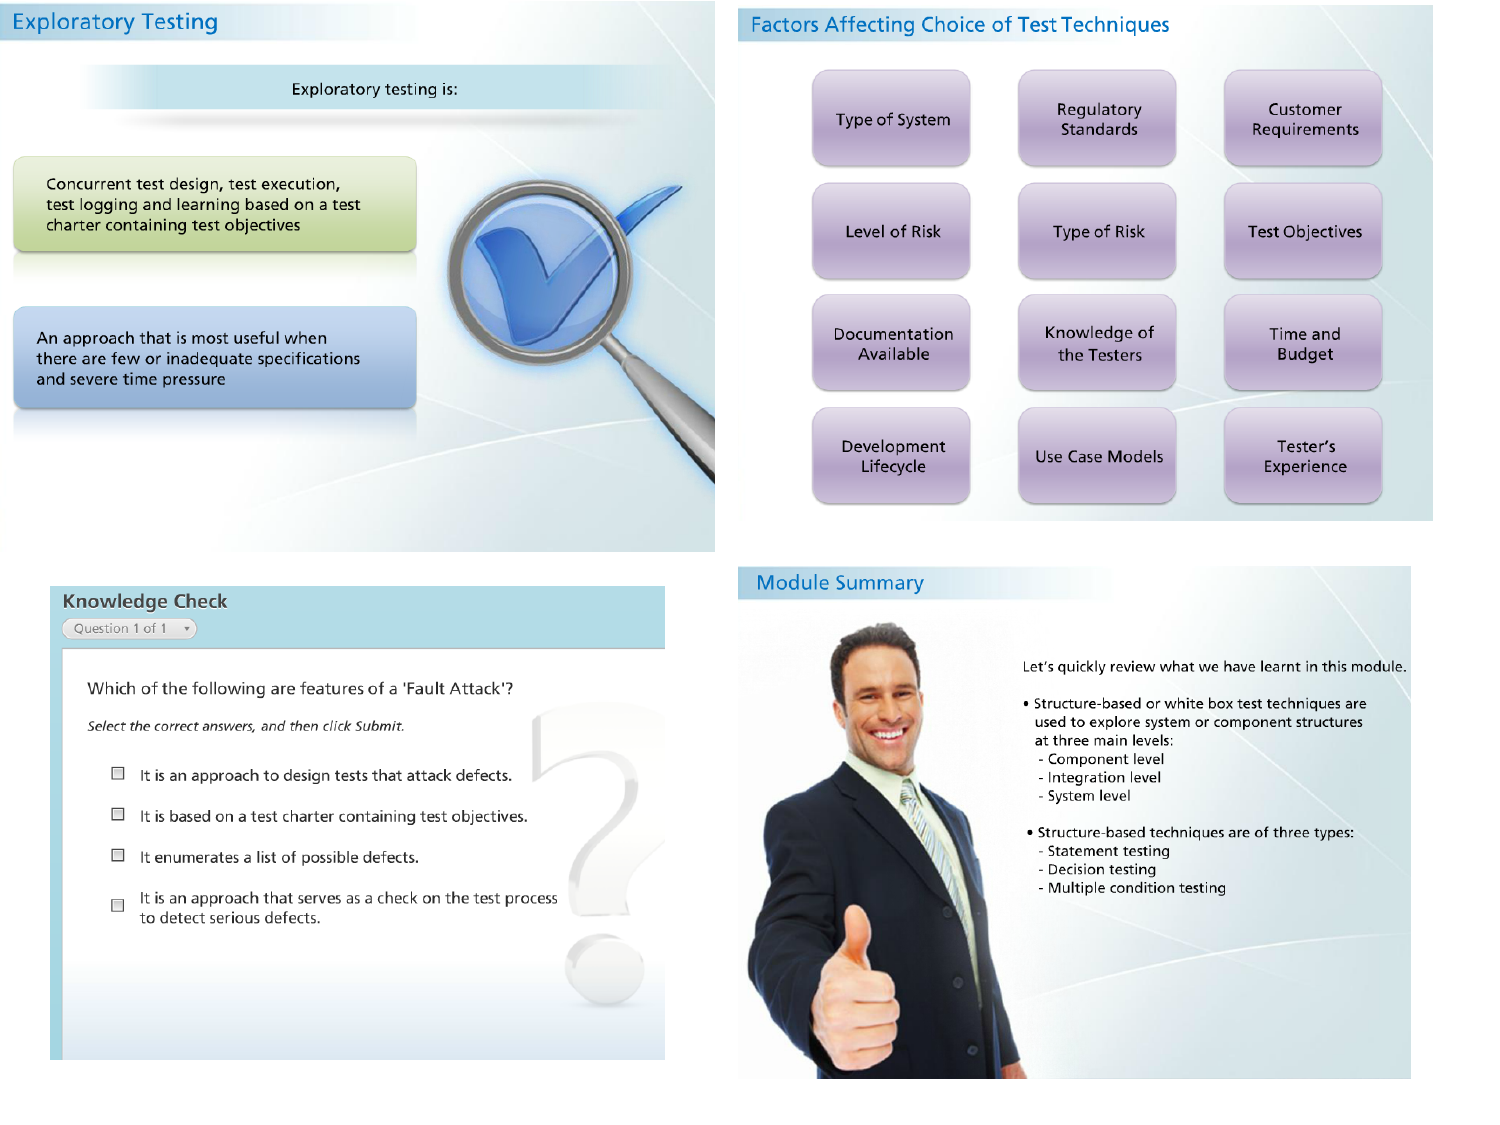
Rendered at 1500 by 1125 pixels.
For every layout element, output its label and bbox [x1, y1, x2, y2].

picture [0, 1, 715, 552]
picture [737, 566, 1411, 1079]
picture [737, 5, 1433, 521]
picture [49, 585, 665, 1060]
